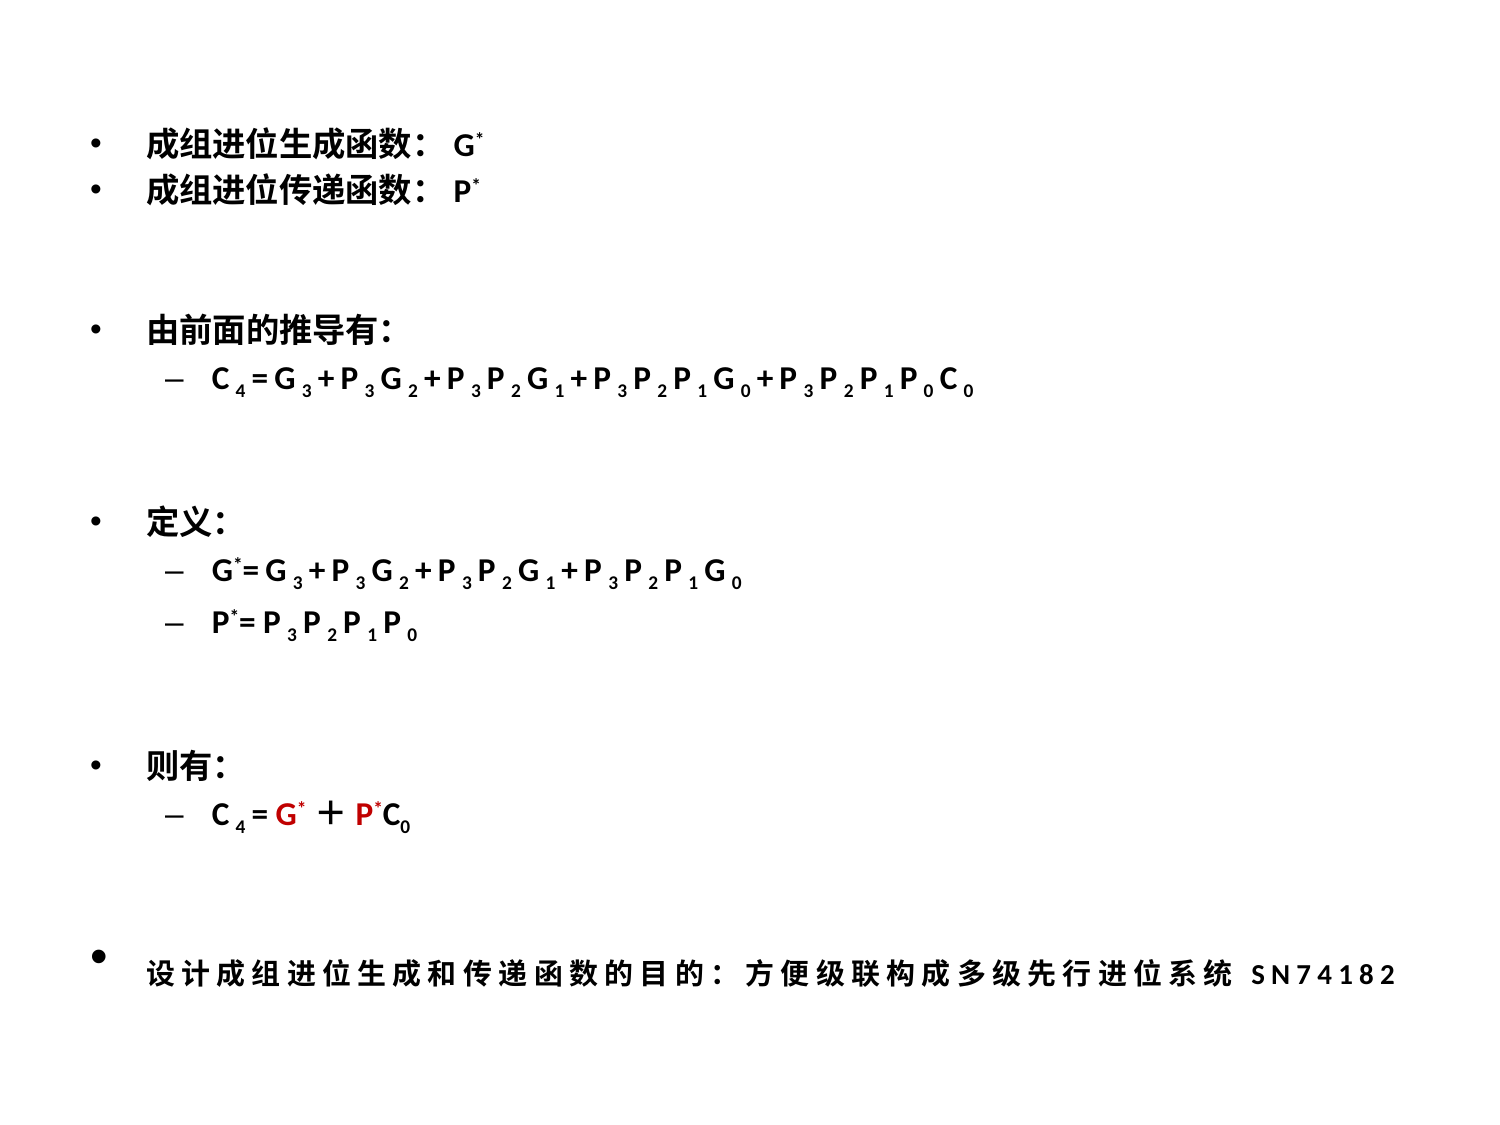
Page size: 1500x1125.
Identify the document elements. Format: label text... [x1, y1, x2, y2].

list 成组进位生成函数：G* 成组进位传递函数：P* 由前面的推导有： C4=G3+P3G2+P3P2G1+P3P2P1G0+P3P2P1P0C0 定义： G*=G3+P3G2+P3P2G1+P3P2P1G0 P*= P3P2P1P0 则有： C4= G*＋P*C0 设计成组进位生成和传递函数的目的：方便级联构成多级先行进位系统SN74182 [75, 115, 1425, 1000]
